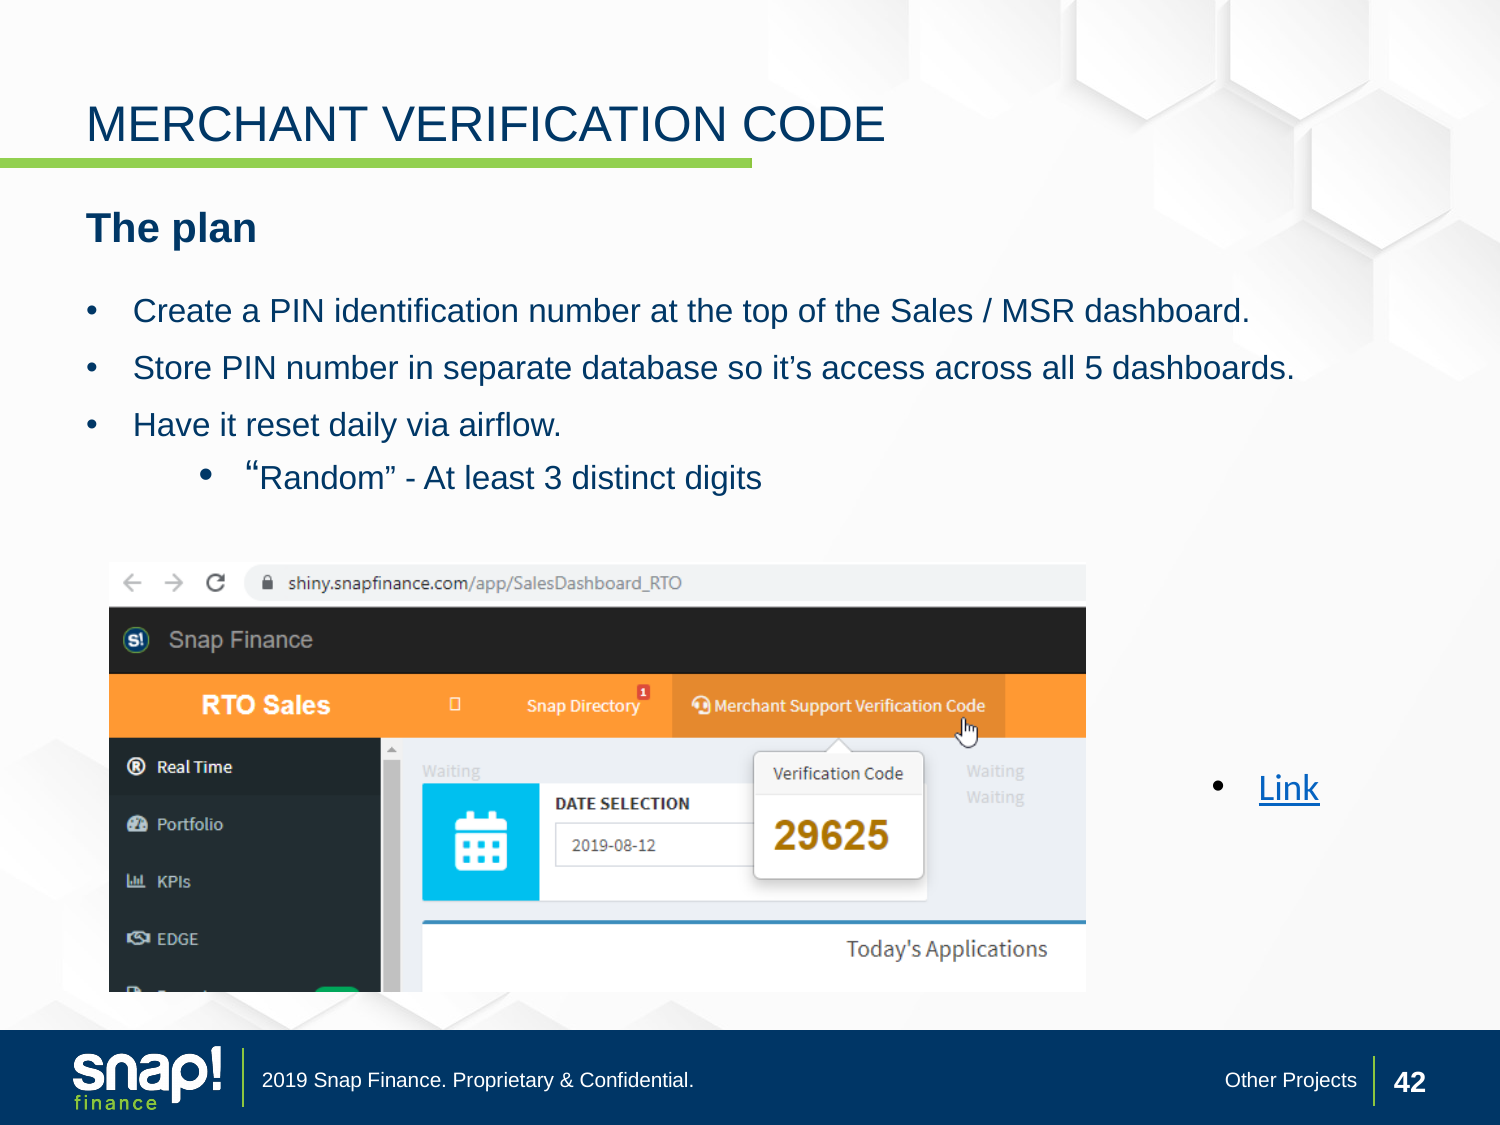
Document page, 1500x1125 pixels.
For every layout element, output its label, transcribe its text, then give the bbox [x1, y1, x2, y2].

picture [0, 0, 1500, 1030]
text_box Link [1196, 755, 1373, 816]
list Other Projects [1112, 1062, 1373, 1099]
list The plan [71, 198, 750, 287]
list Merchant Verification Code [71, 90, 1086, 179]
list Create a PIN identification number at the top of the Sales / MSR dashboard. Store PIN number in separate database so it’s access across all 5 dashboards. Have it reset daily via airflow. “Random” - At least 3 distinct digits [71, 286, 1429, 702]
